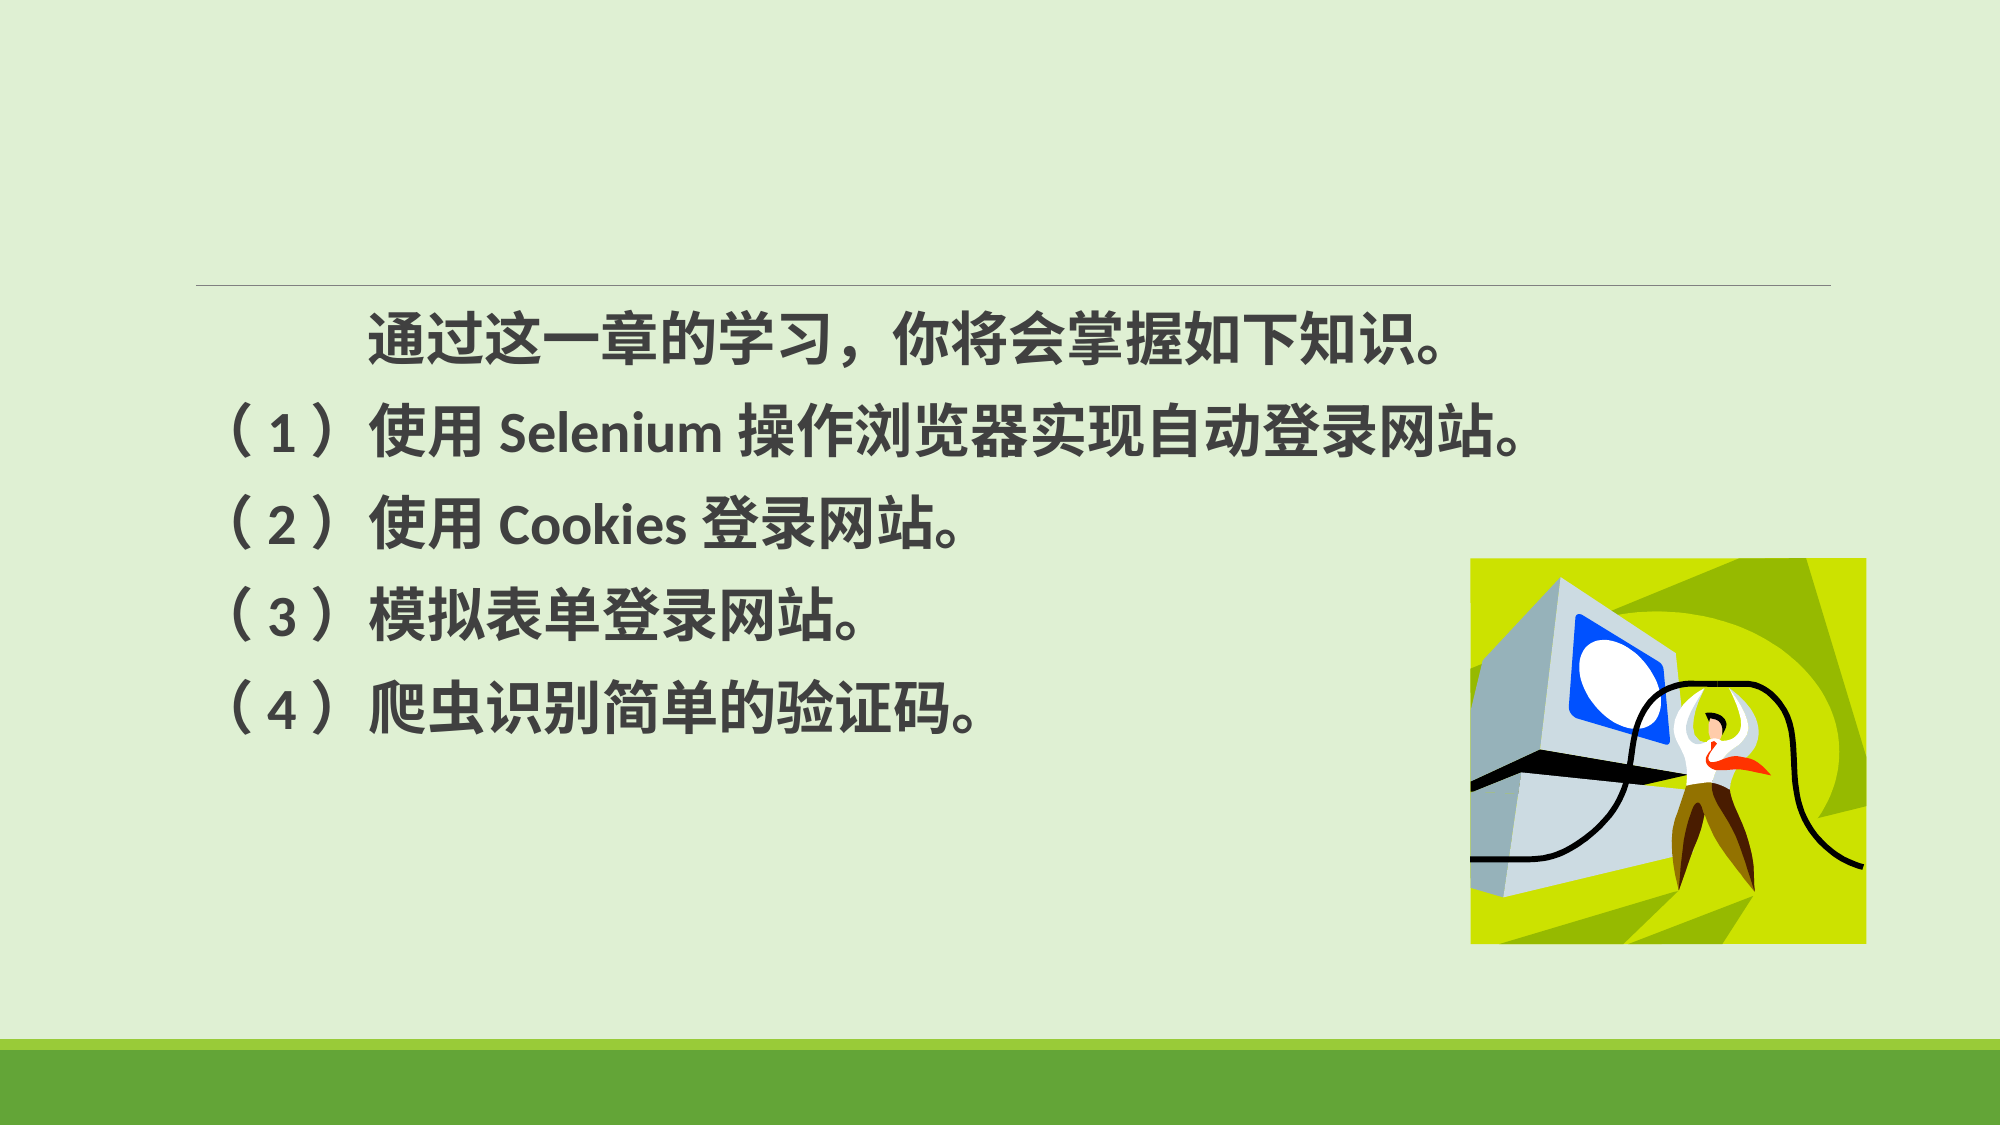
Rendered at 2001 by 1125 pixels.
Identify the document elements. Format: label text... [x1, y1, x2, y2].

picture [1469, 557, 1867, 945]
list 通过这一章的学习，你将会掌握如下知识。 （1）使用Selenium操作浏览器实现自动登录网站。 （2）使用Cookies登录网站。 （3）模拟表单登录网站。 （4）爬虫识别简单的验证码。 [180, 302, 1830, 963]
